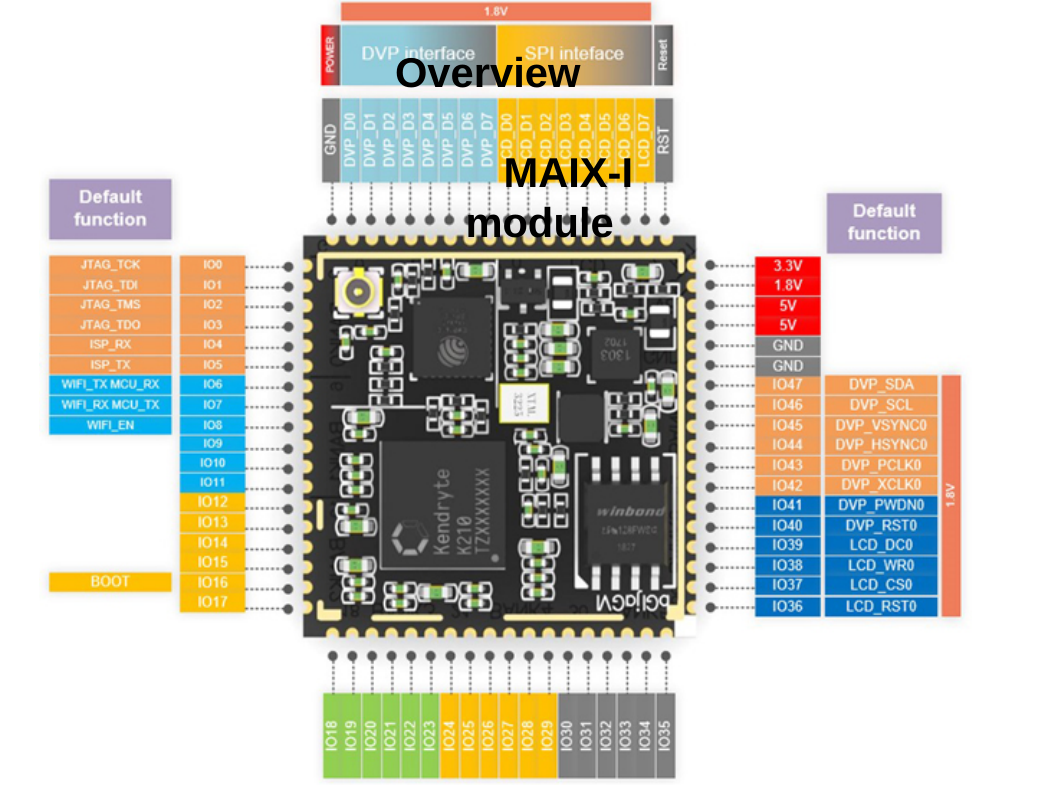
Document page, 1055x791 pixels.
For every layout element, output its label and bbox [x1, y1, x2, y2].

picture [39, 0, 973, 785]
